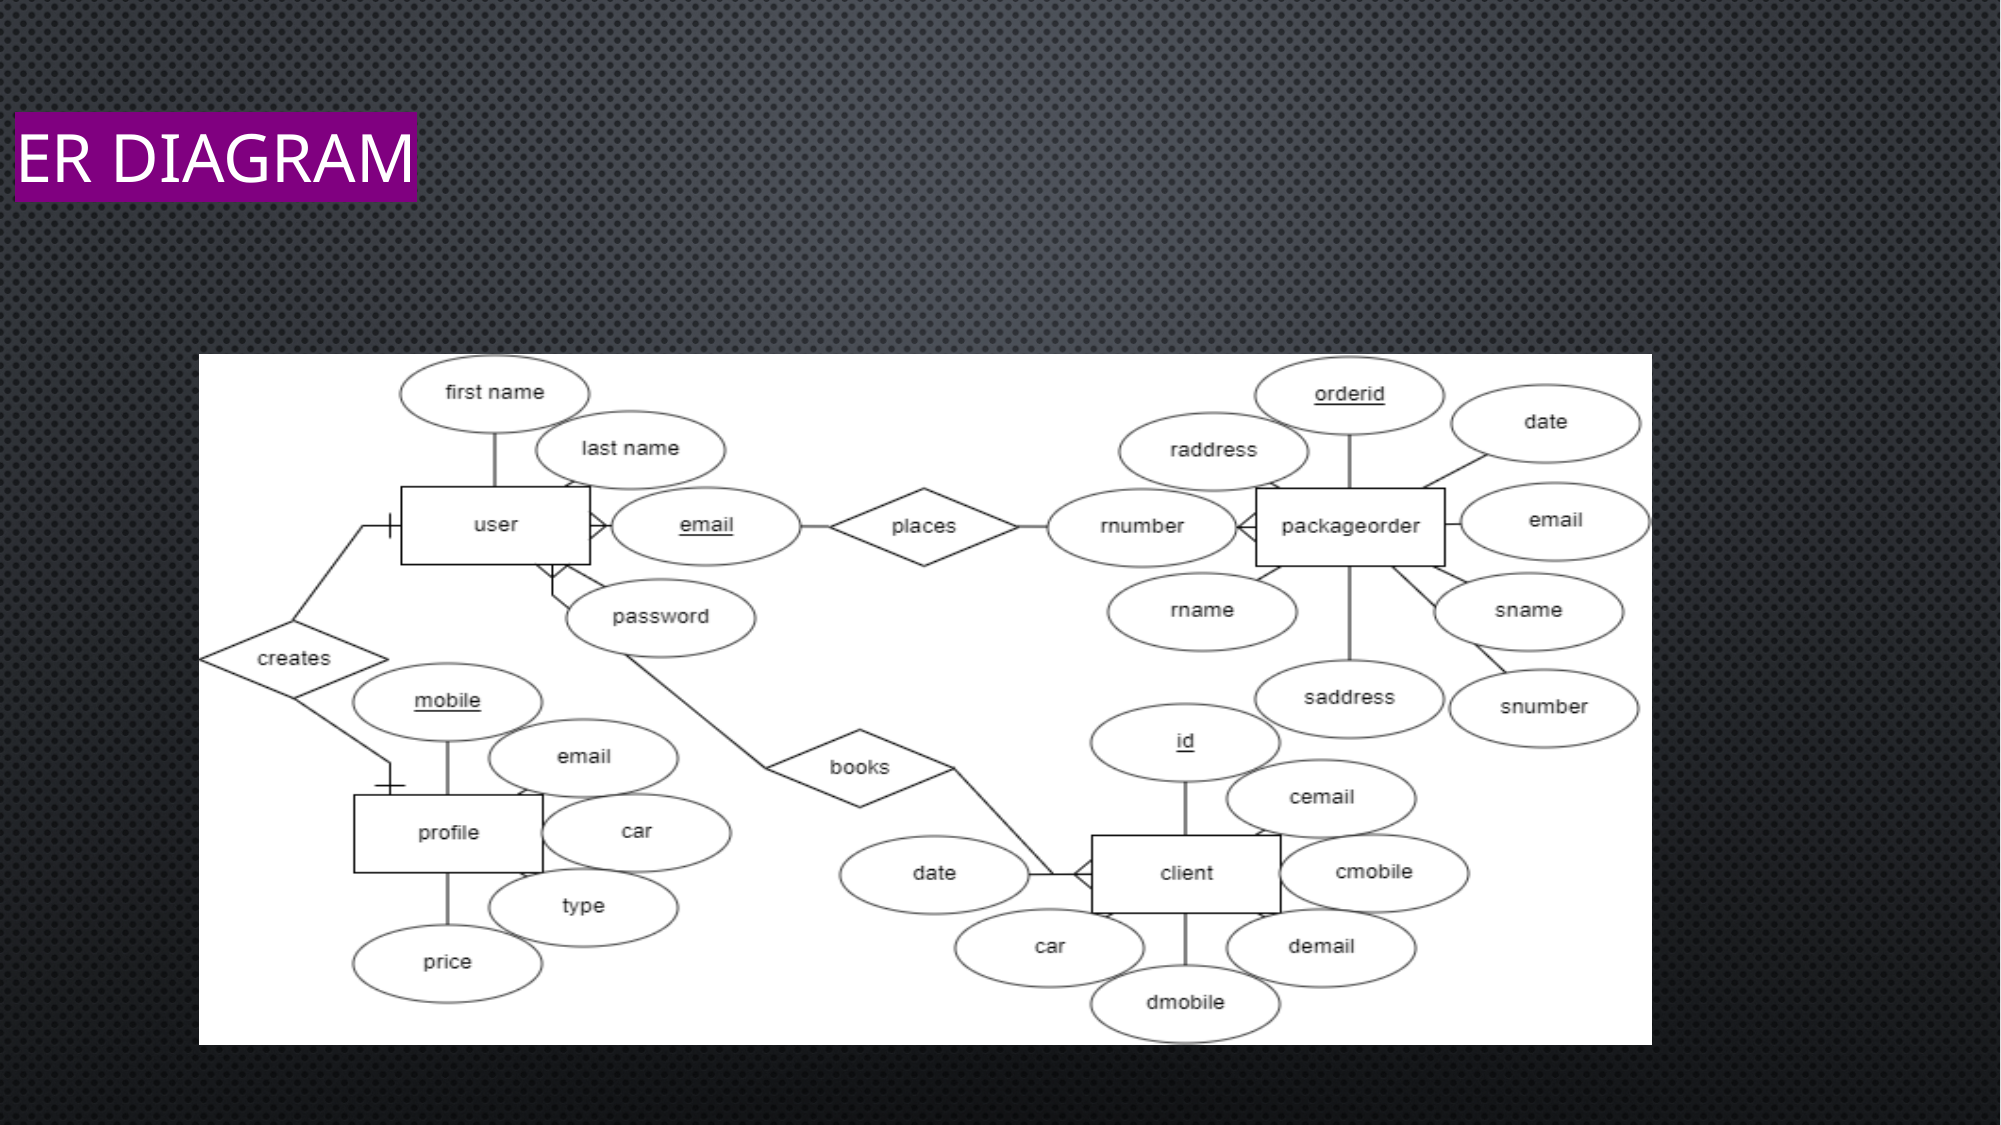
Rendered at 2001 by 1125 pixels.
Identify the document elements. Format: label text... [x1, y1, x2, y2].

picture [198, 354, 1652, 1045]
title Er DIAGRAM [0, 0, 1625, 313]
